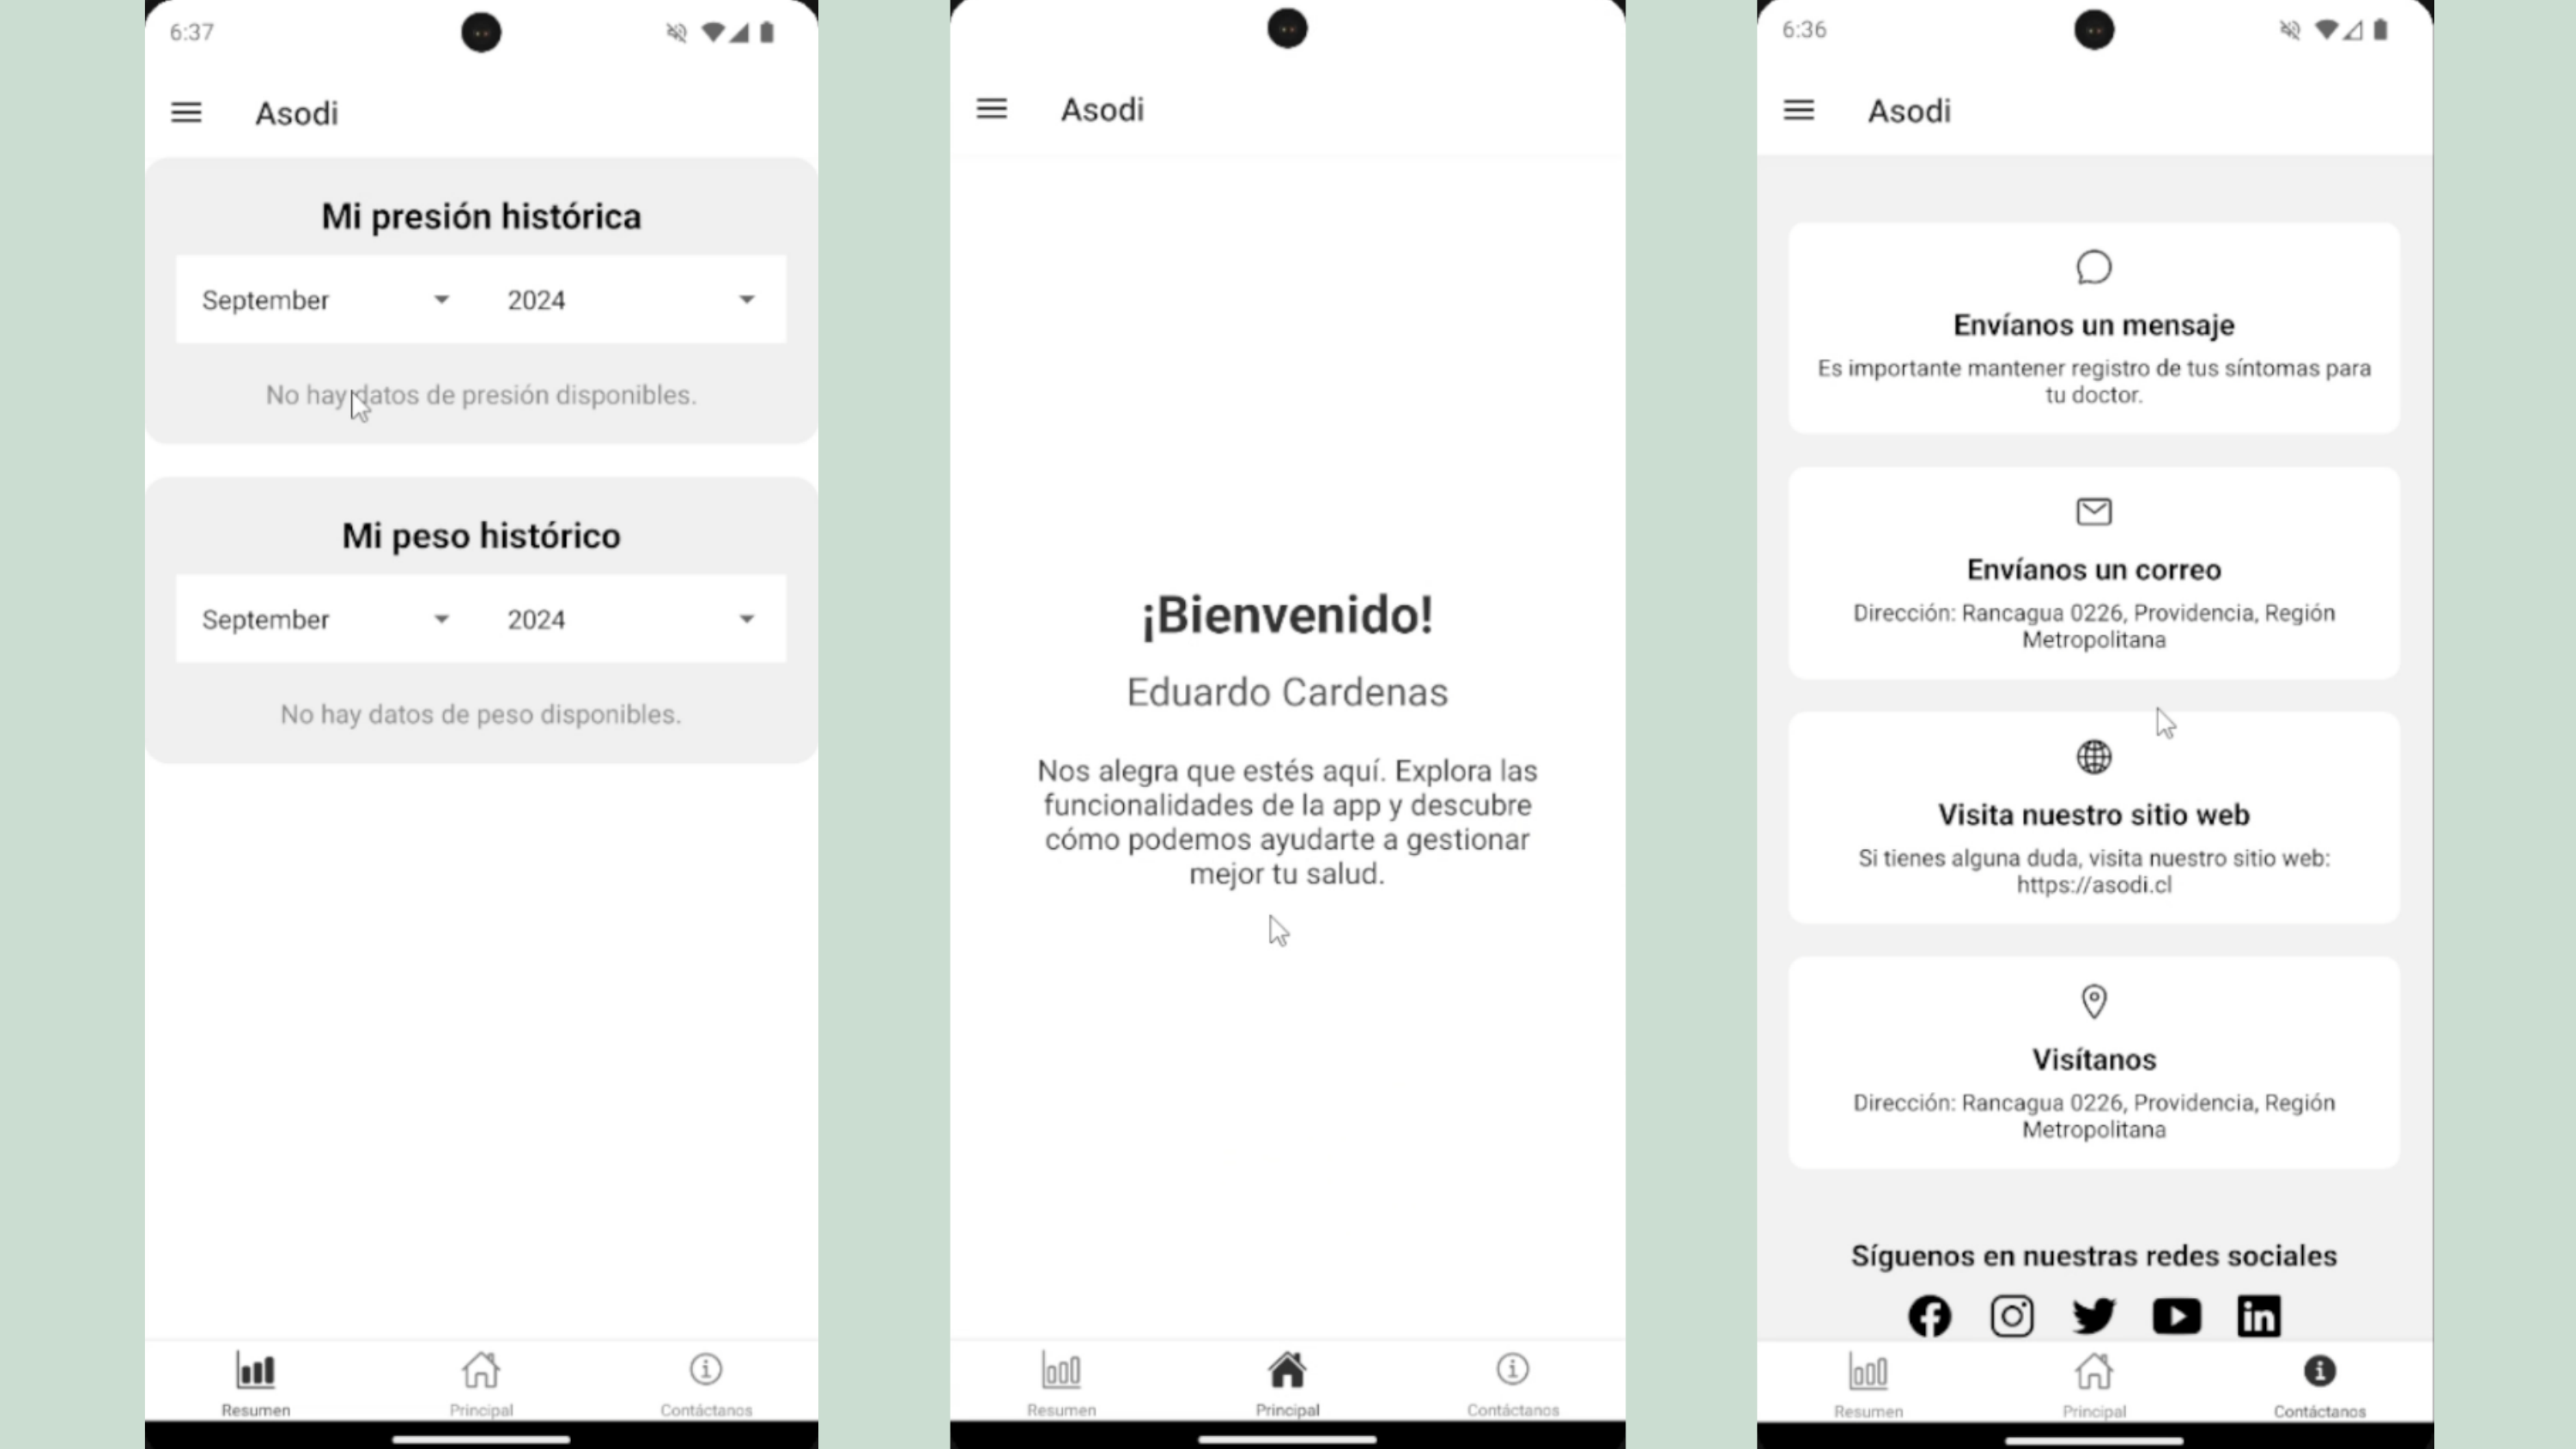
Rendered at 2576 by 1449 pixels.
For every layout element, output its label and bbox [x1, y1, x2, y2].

text_box [950, 0, 1626, 1449]
text_box [1757, 0, 2434, 1449]
text_box [144, 0, 819, 1449]
